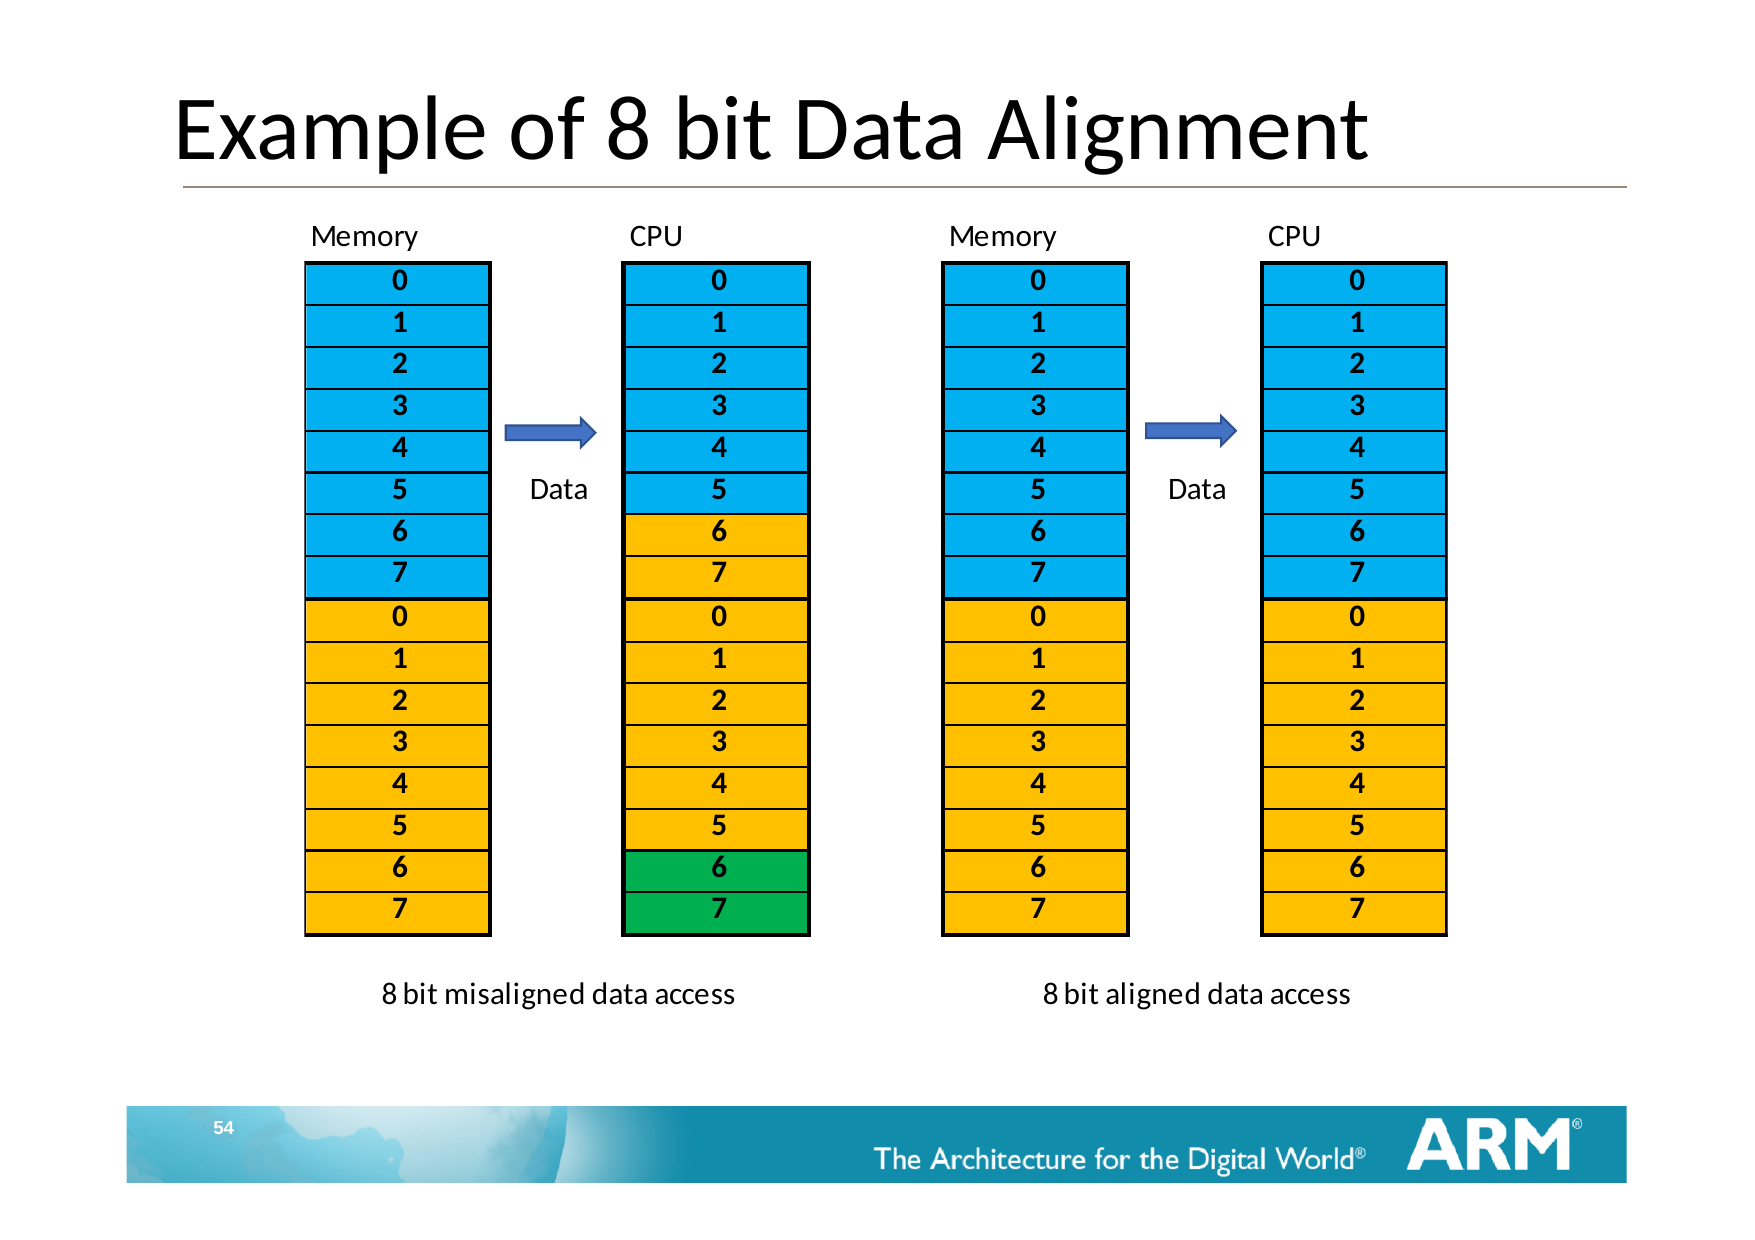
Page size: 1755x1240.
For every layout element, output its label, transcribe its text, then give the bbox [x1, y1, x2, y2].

picture [126, 1106, 1627, 1183]
title Example of 8 bit Data Alignment [173, 80, 1581, 172]
picture [304, 218, 1450, 1021]
slide_number 54 [198, 1115, 287, 1176]
